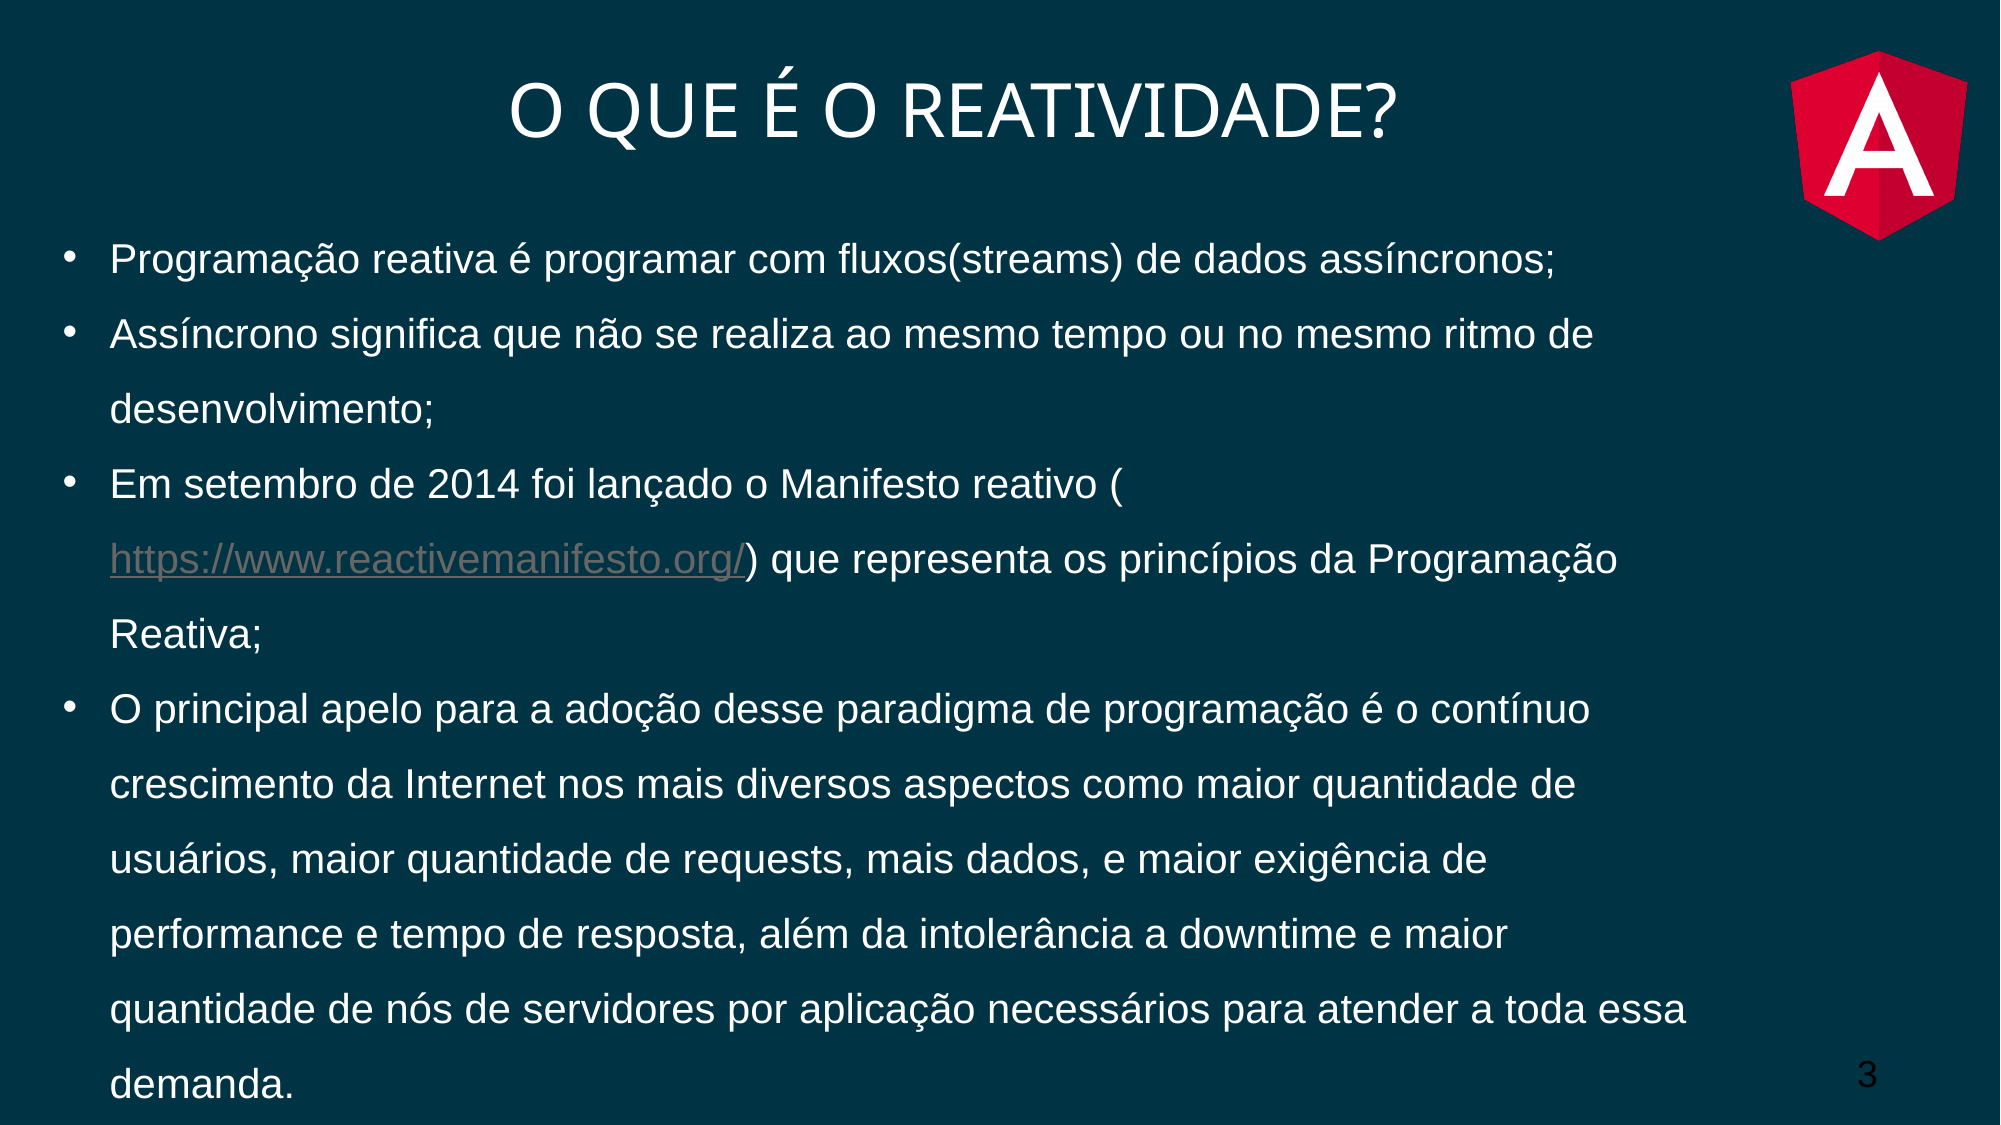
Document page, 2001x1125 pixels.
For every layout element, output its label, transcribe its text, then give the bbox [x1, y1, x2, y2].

text_box Programação reativa é programar com fluxos(streams) de dados assíncronos; Assíncrono significa que não se realiza ao mesmo tempo ou no mesmo ritmo de desenvolvimento; Em setembro de 2014 foi lançado o Manifesto reativo (https://www.reactivemanifesto.org/) que representa os princípios da Programação Reativa; O principal apelo para a adoção desse paradigma de programação é o contínuo crescimento da Internet nos mais diversos aspectos como maior quantidade de usuários, maior quantidade de requests, mais dados, e maior exigência de performance e tempo de resposta, além da intolerância a downtime e maior quantidade de nós de servidores por aplicação necessários para atender a toda essa demanda. [47, 199, 1742, 1114]
text_box O que é o reatividade? [145, 72, 1755, 210]
text_box 3 [1842, 1042, 1924, 1103]
picture [1791, 52, 1967, 240]
picture [783, 67, 792, 72]
